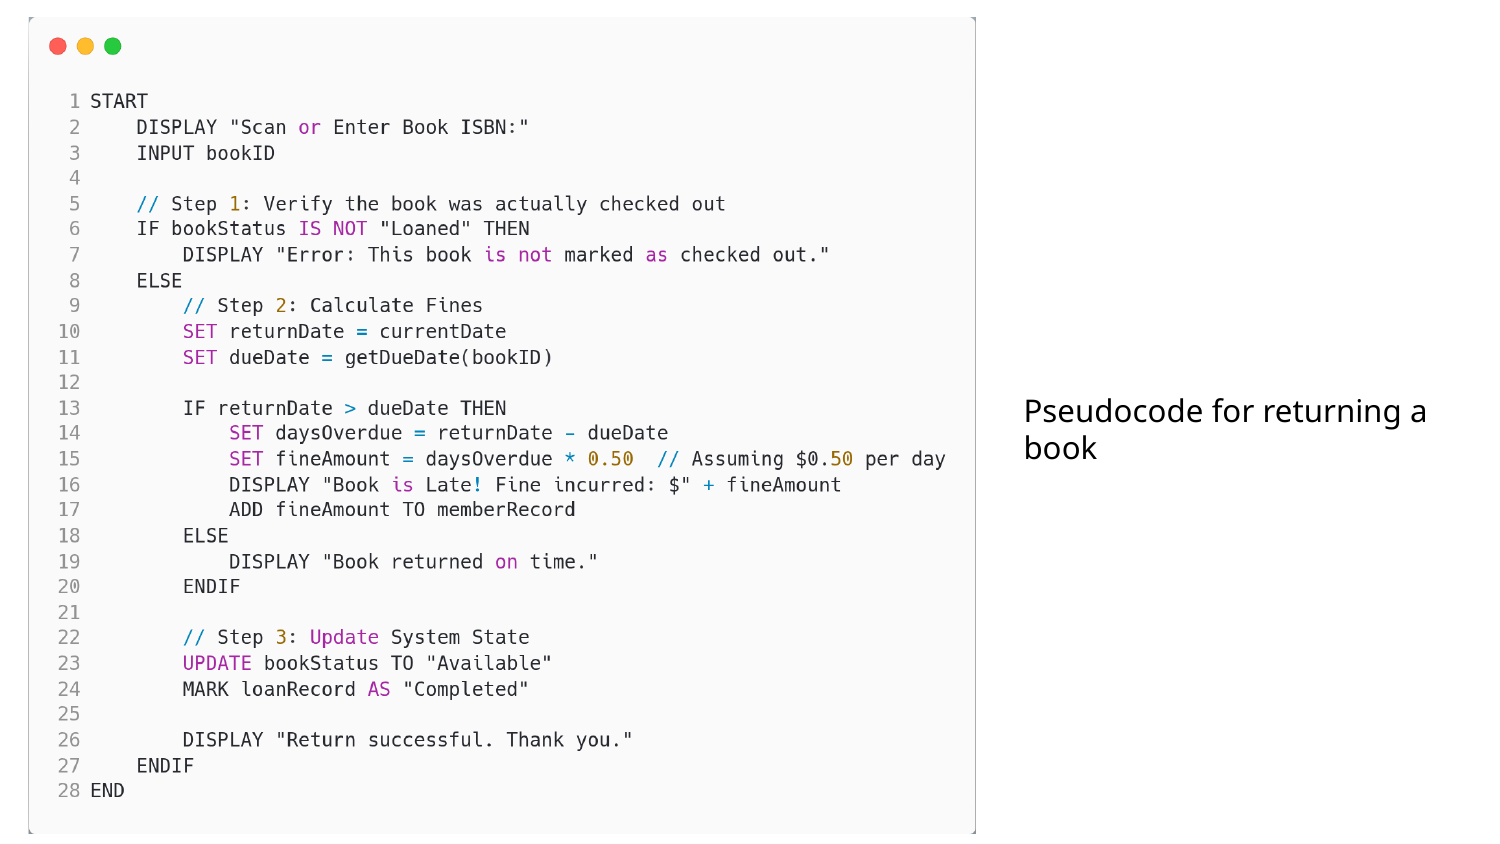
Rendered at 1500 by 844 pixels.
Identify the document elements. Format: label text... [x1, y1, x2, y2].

picture [28, 16, 977, 835]
text_box Pseudocode for returning a book [1008, 376, 1493, 447]
